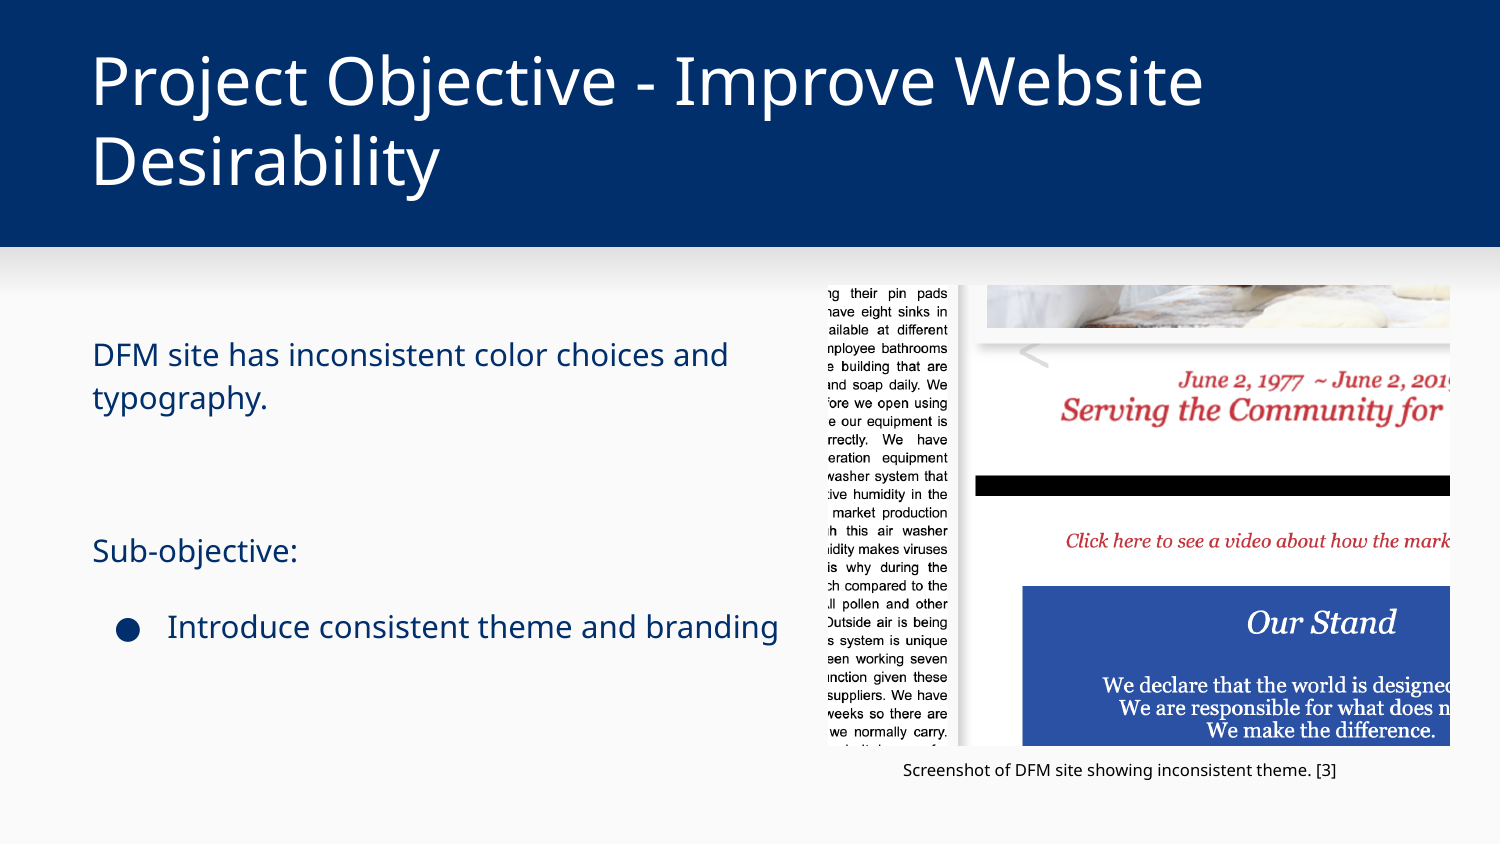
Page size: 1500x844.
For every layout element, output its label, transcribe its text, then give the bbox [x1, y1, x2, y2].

text_box Screenshot of DFM site showing inconsistent theme. [3] [888, 754, 1391, 778]
list DFM site has inconsistent color choices and typography. Sub-objective: Introduce consistent theme and branding [77, 314, 829, 760]
picture [828, 284, 1451, 746]
title Project Objective - Improve Website Desirability [75, 87, 1425, 214]
